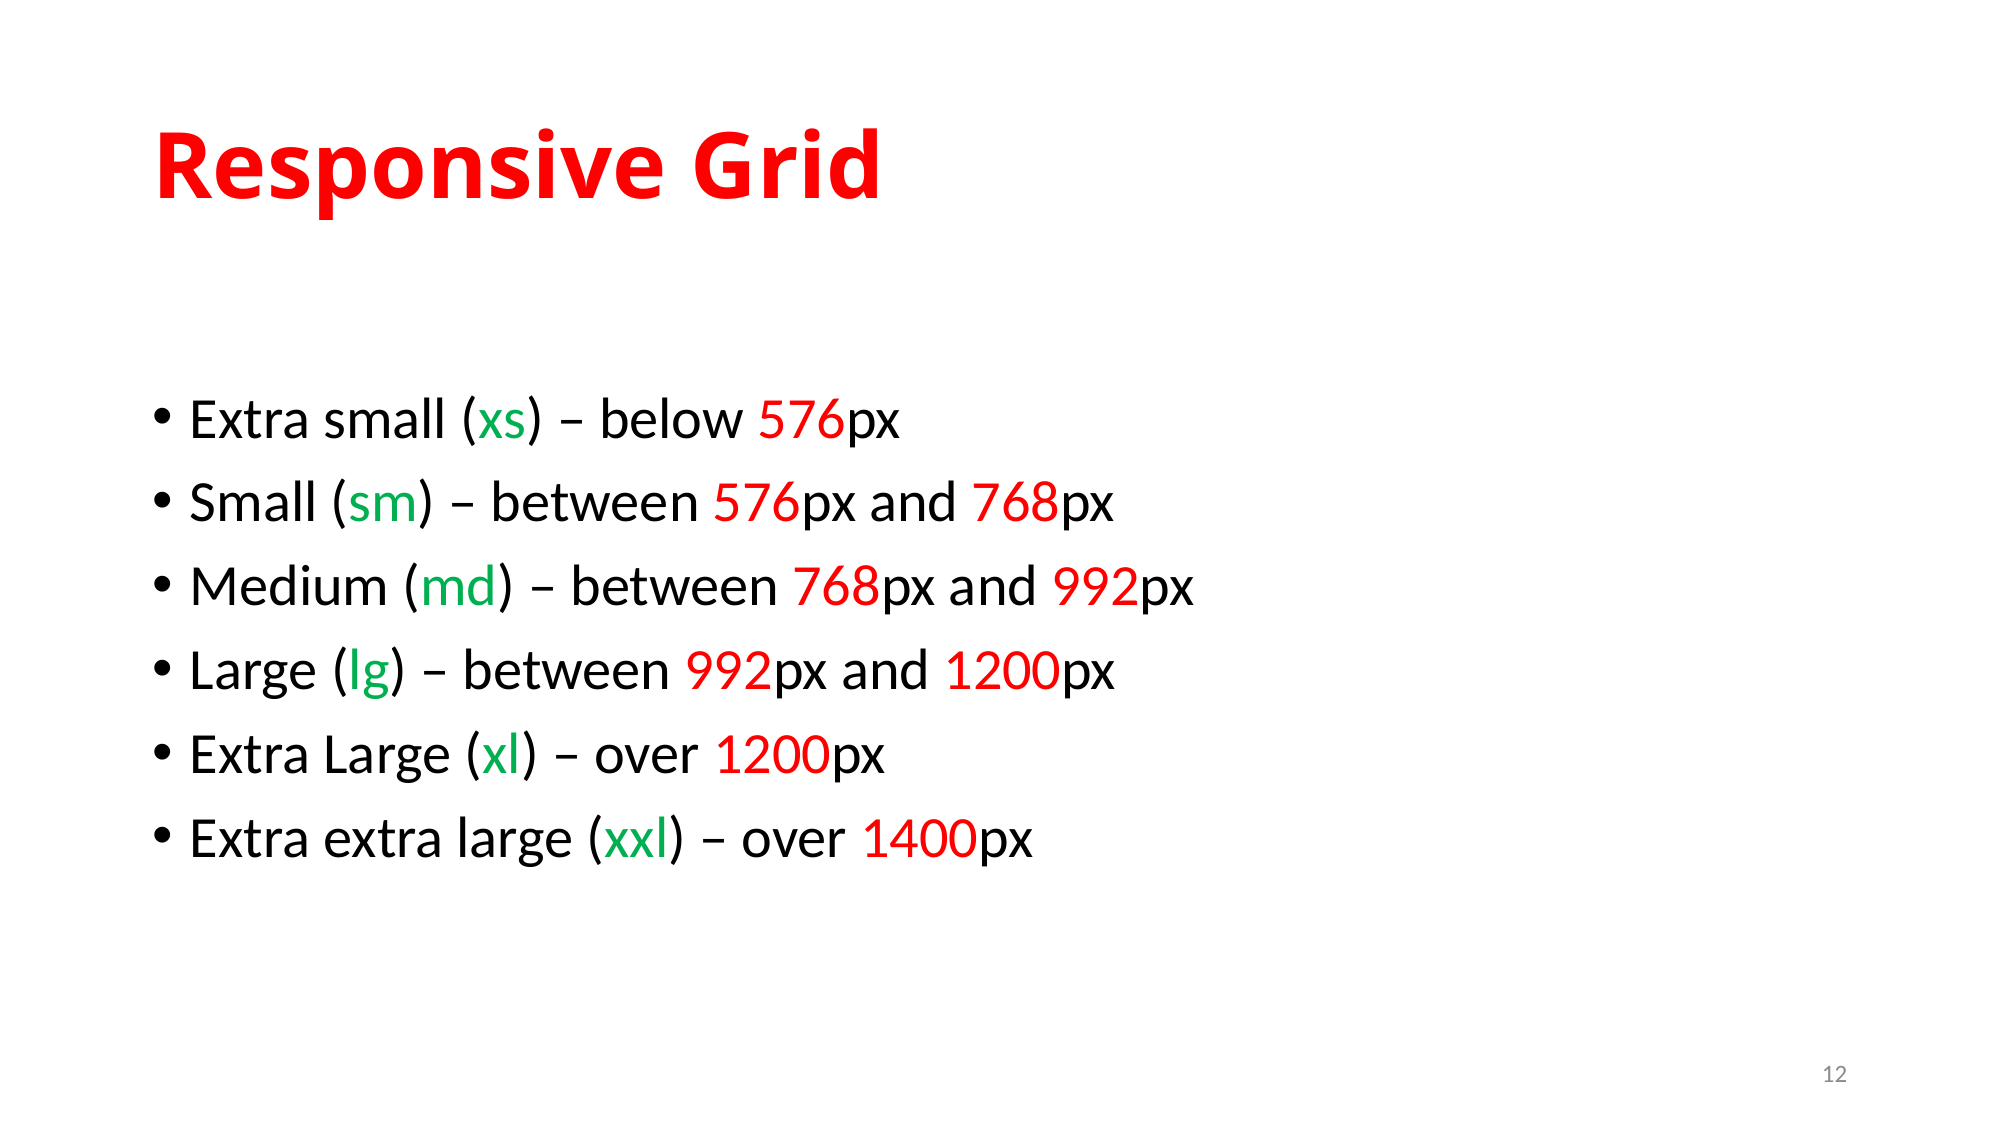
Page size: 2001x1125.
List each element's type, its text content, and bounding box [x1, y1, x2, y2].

slide_number 12 [1412, 1042, 1863, 1103]
list Extra small (xs) – below 576px Small (sm) – between 576px and 768px Medium (md) – between 768px and 992px Large (lg) – between 992px and 1200px Extra Large (xl) – over 1200px Extra extra large (xxl) – over 1400px [137, 299, 1863, 1014]
title Responsive Grid [137, 59, 1863, 278]
